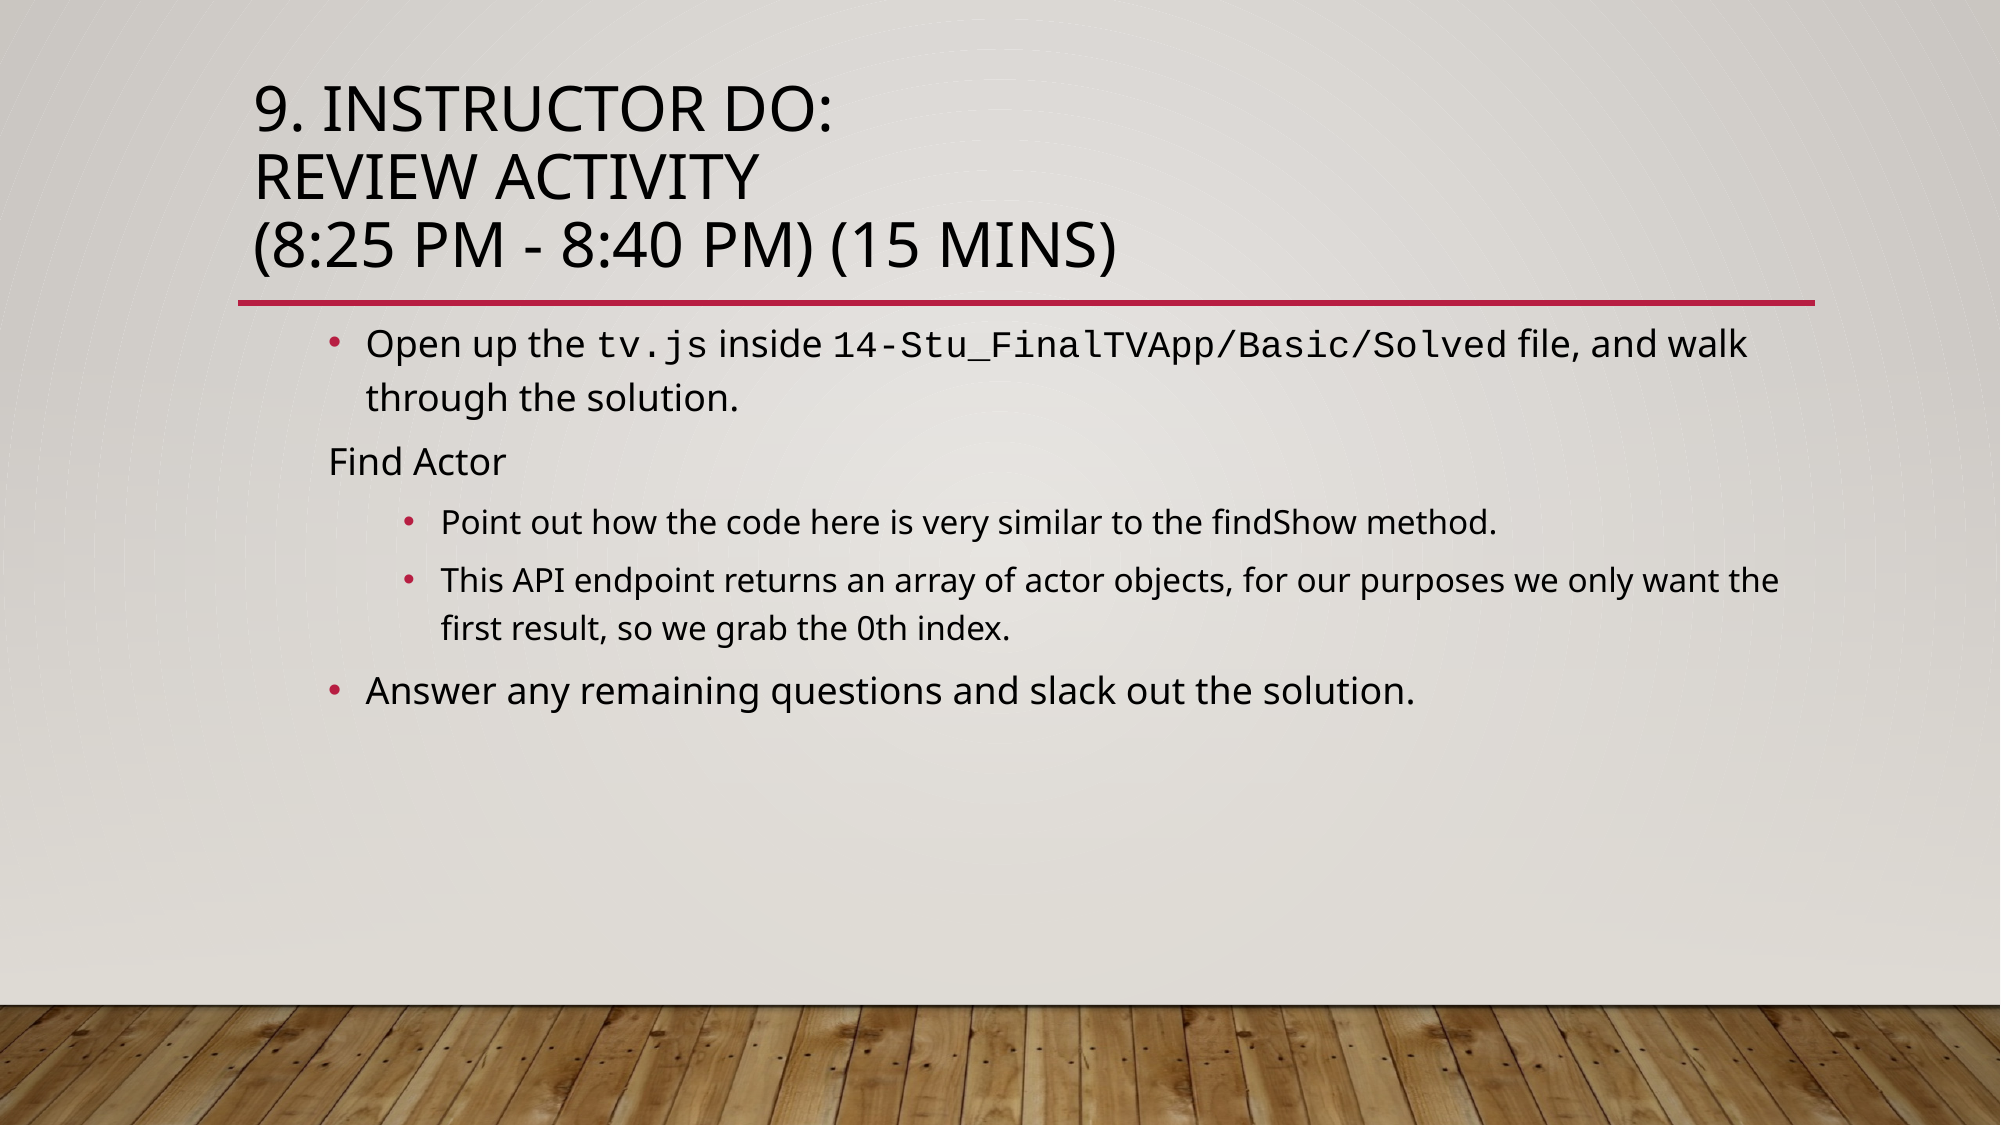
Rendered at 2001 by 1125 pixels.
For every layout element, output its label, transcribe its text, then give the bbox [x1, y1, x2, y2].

list Open up the tv.js inside 14-Stu_FinalTVApp/Basic/Solved file, and walk through the solution. Find Actor Point out how the code here is very similar to the findShow method. This API endpoint returns an array of actor objects, for our purposes we only want the first result, so we grab the 0th index. Answer any remaining questions and slack out the solution. [238, 306, 1814, 982]
picture [0, 1005, 2000, 1125]
title 9. Instructor Do: Review Activity (8:25 PM - 8:40 PM) (15 mins) [238, 70, 1814, 291]
